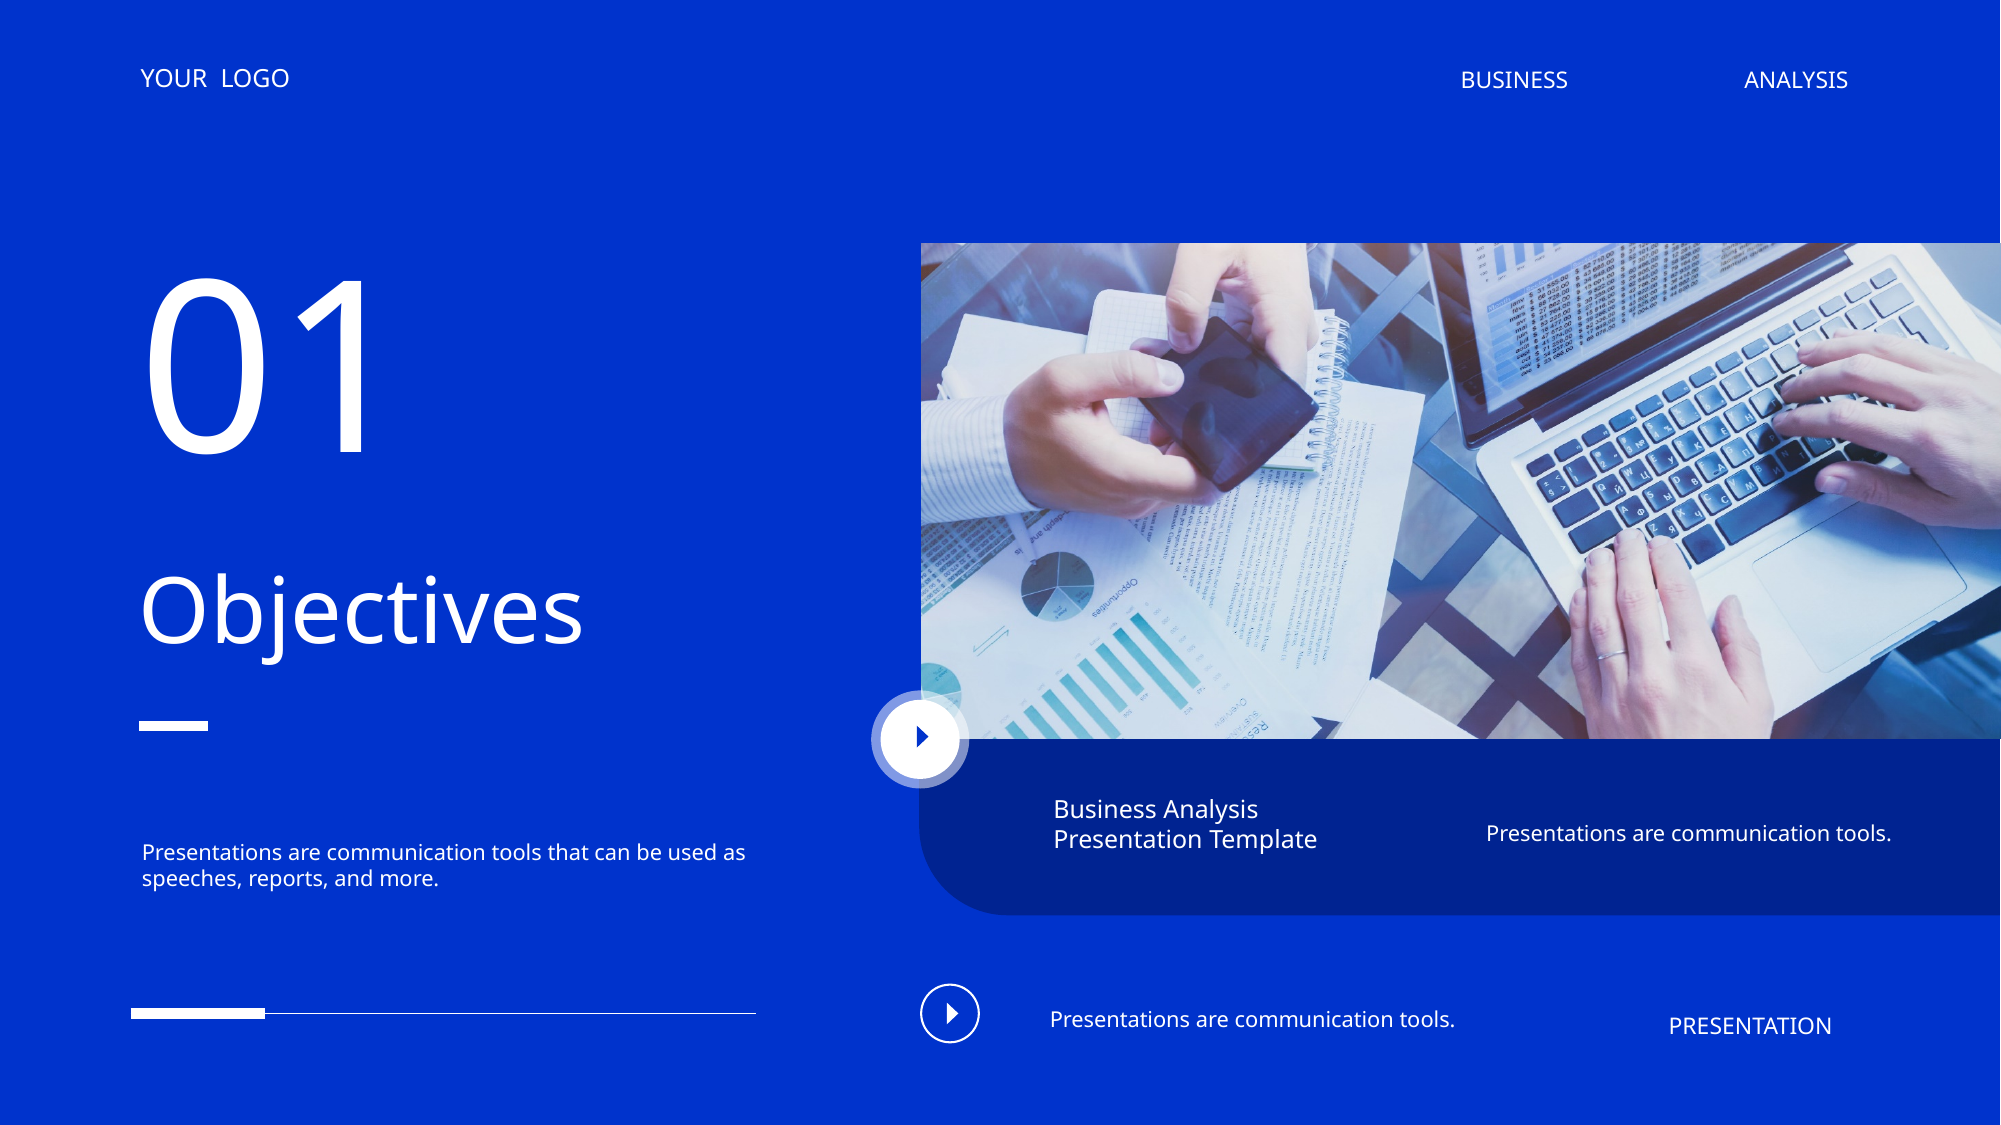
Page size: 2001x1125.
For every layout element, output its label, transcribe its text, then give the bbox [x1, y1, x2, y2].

text_box PRESENTATION [1653, 1004, 2000, 1047]
text_box Presentations are communication tools. [1035, 998, 1535, 1040]
text_box [879, 698, 961, 780]
text_box Presentations are communication tools that can be used as speeches, reports, and more. [127, 830, 804, 898]
text_box 01 [124, 206, 812, 509]
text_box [921, 984, 979, 1043]
text_box [870, 689, 971, 790]
text_box ANALYSIS [1729, 57, 1922, 101]
text_box [915, 723, 928, 750]
text_box YOUR LOGO [125, 54, 429, 100]
text_box [918, 739, 2000, 917]
text_box BUSINESS [1445, 57, 1671, 101]
text_box Business Analysis Presentation Template [1038, 786, 1577, 861]
picture [921, 243, 2001, 739]
text_box Presentations are communication tools. [1471, 811, 1916, 853]
text_box Objectives [124, 544, 812, 670]
